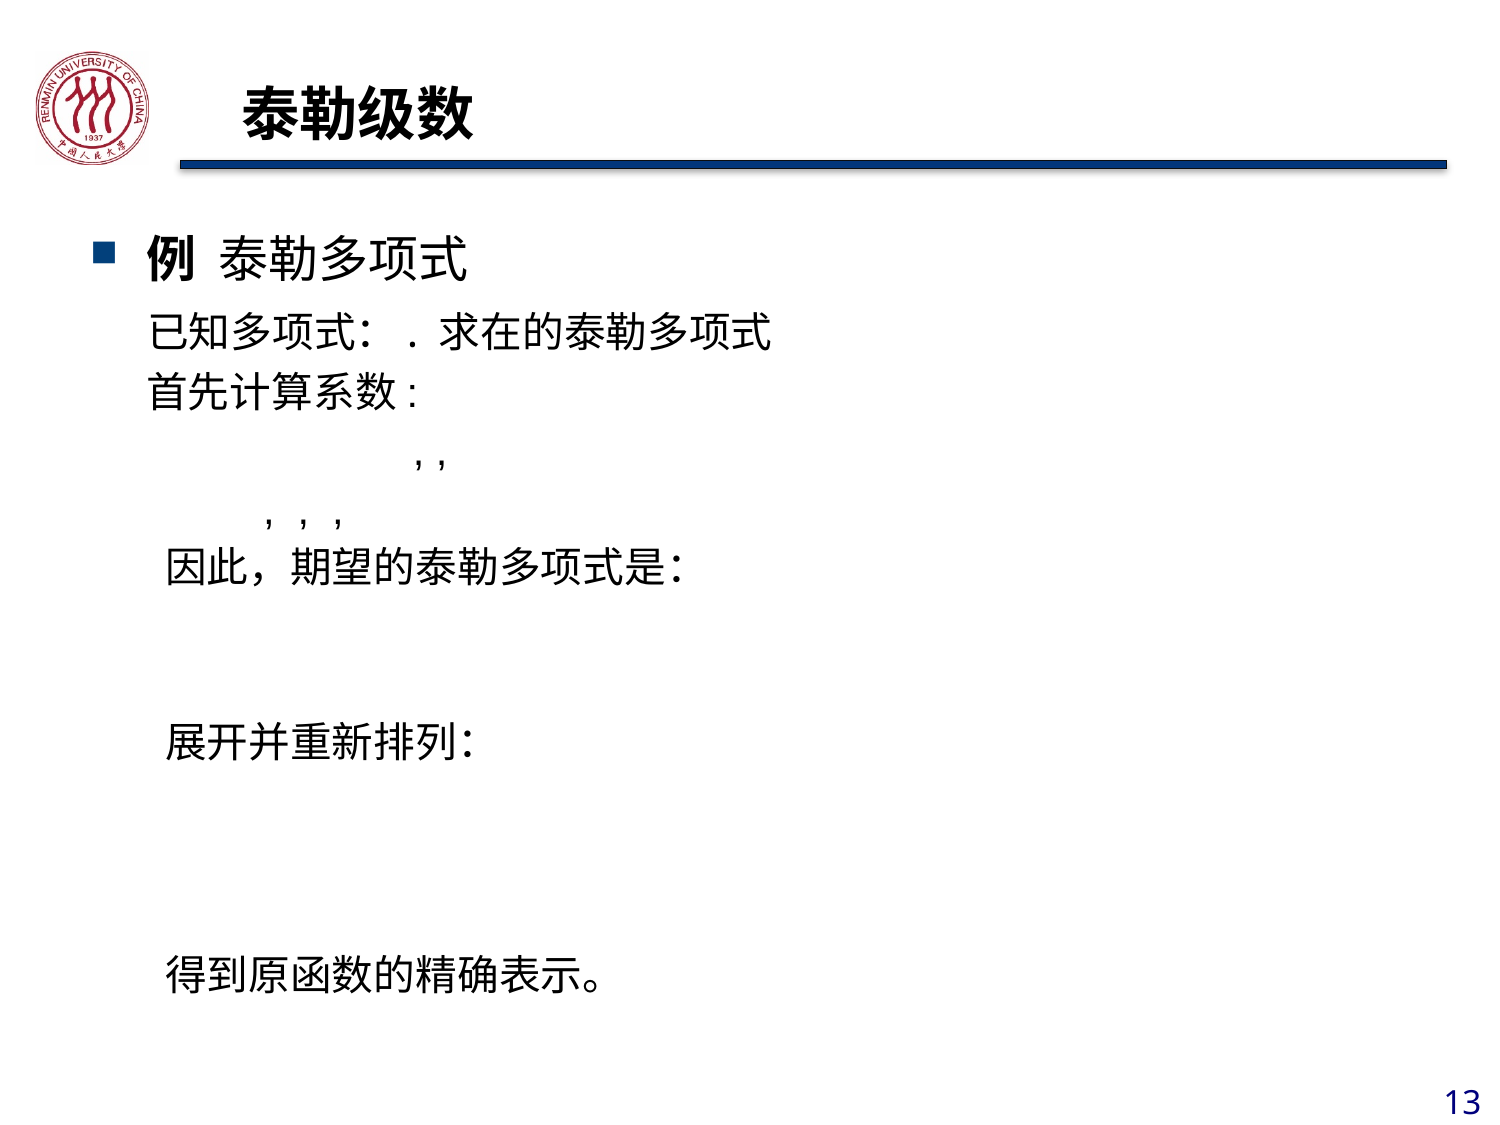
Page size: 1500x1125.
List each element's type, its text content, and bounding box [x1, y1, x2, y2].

picture [35, 51, 149, 165]
title 泰勒级数 [198, 18, 1407, 205]
